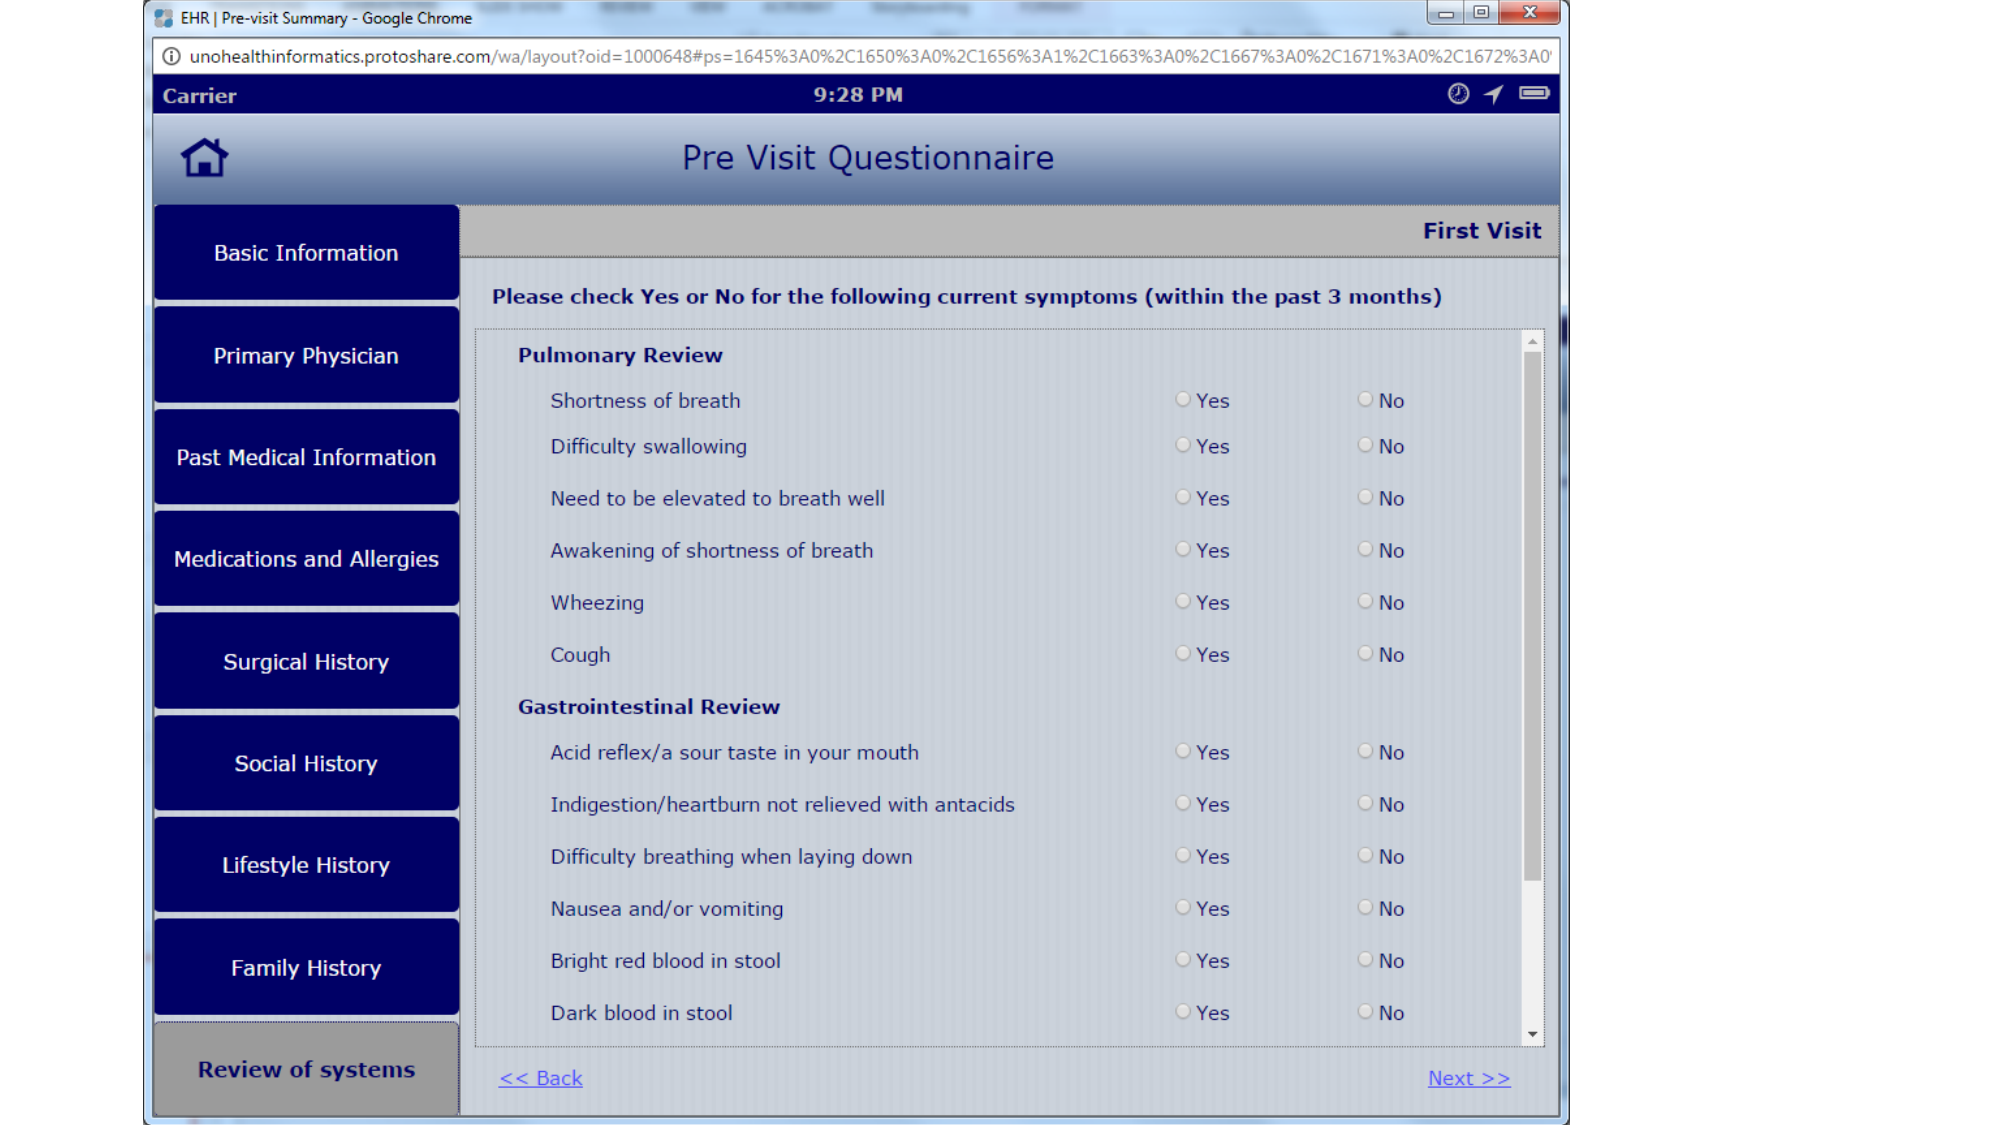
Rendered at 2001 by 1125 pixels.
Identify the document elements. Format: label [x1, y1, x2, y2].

picture [143, 0, 1570, 1125]
